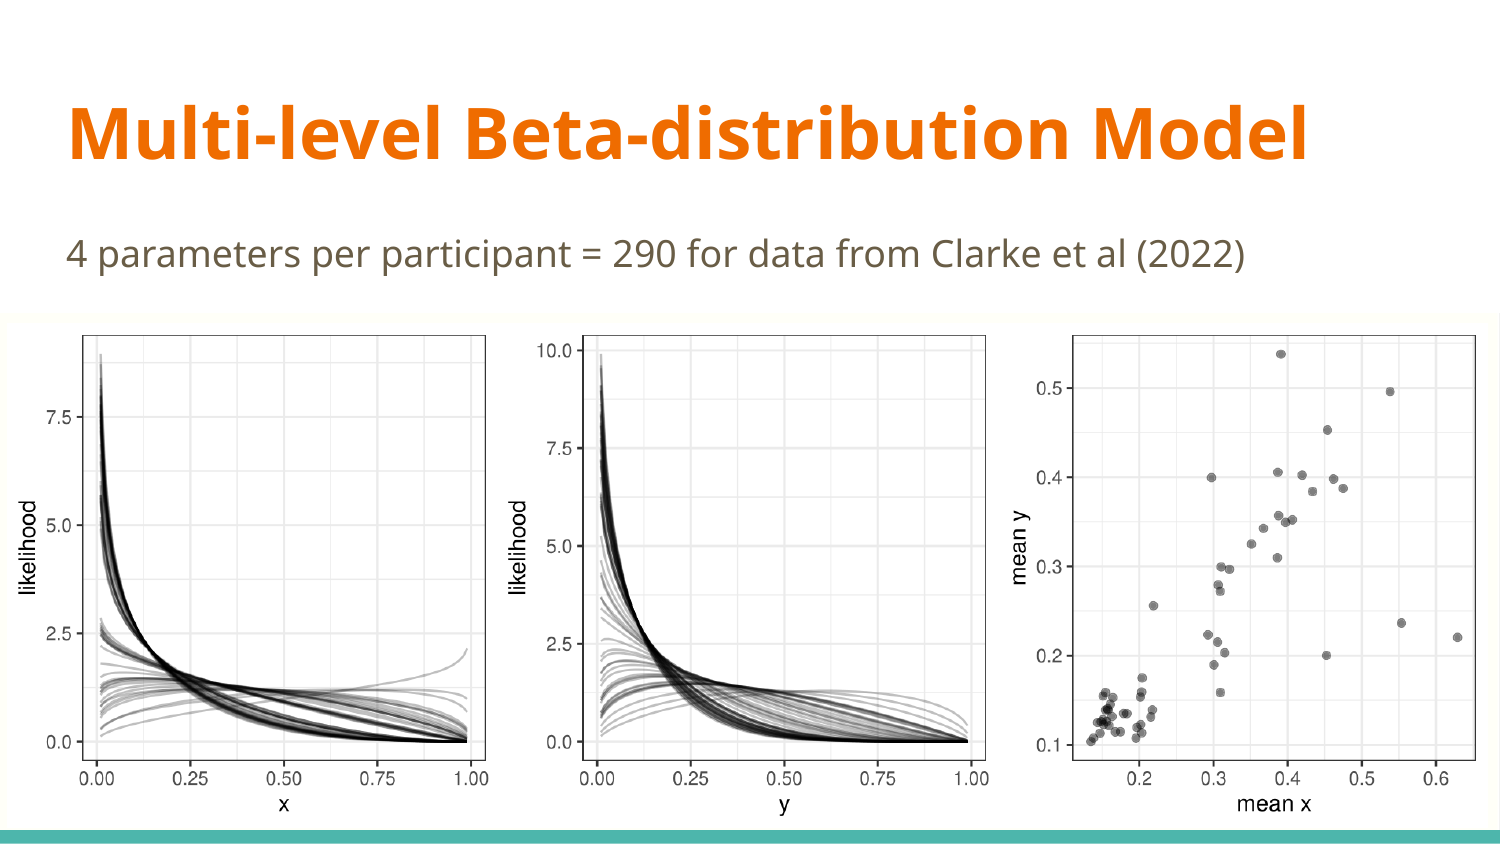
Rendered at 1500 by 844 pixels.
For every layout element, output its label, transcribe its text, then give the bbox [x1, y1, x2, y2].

list 4 parameters per participant = 290 for data from Clarke et al (2022) [51, 207, 1435, 311]
picture [0, 313, 1500, 830]
title Multi-level Beta-distribution Model [51, 72, 1449, 189]
